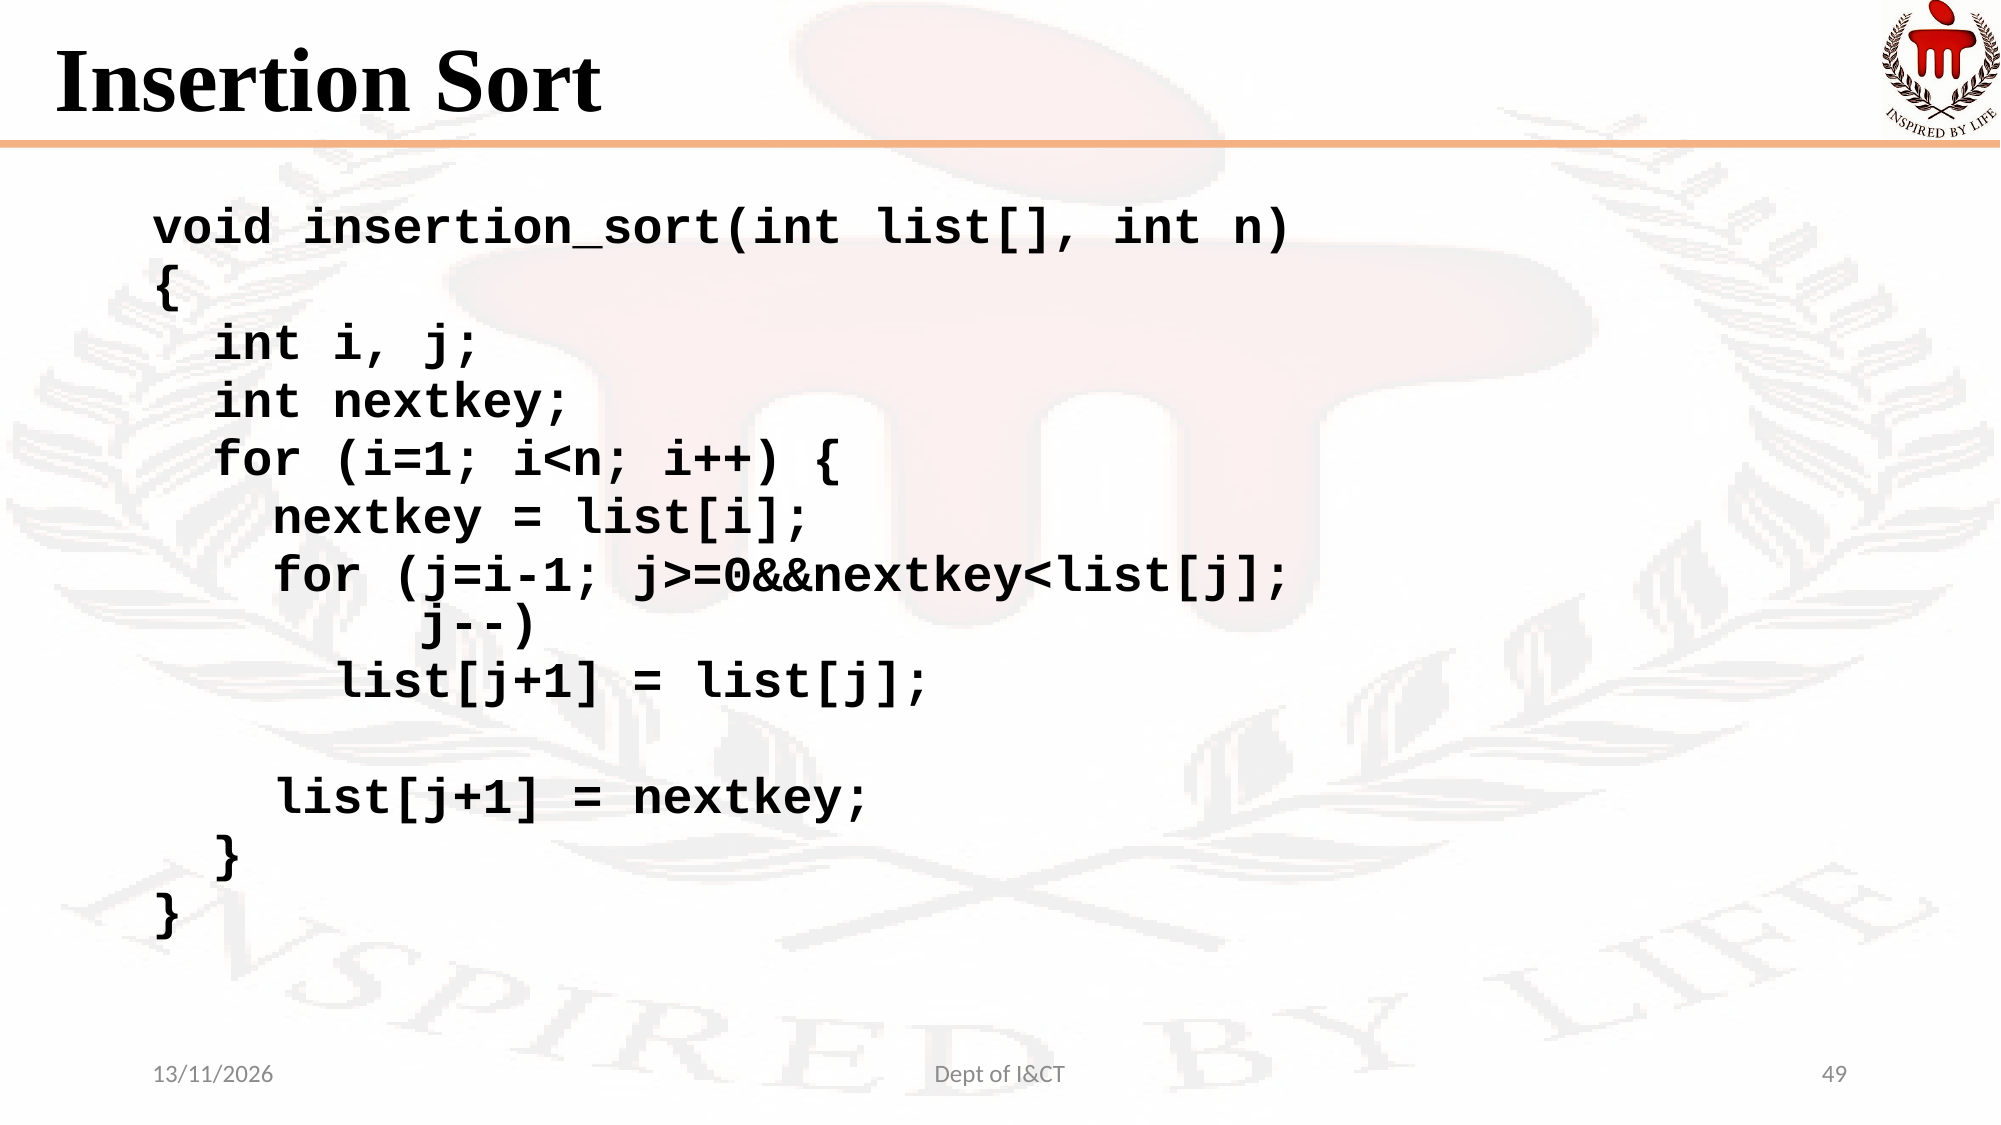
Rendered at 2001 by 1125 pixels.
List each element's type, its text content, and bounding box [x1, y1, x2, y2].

picture [1882, 0, 2000, 140]
footer Dept of I&CT [662, 1042, 1338, 1103]
slide_number 49 [1412, 1042, 1863, 1103]
text_box void insertion_sort(int list[], int n) { int i, j; int nextkey; for (i=1; i<n; i++) { nextkey = list[i]; for (j=i-1; j>=0&&nextkey<list[j]; j--) list[j+1] = list[j]; list[j+1] = nextkey; } } [137, 198, 1629, 1012]
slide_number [137, 1042, 588, 1103]
title Insertion Sort [39, 22, 1863, 141]
